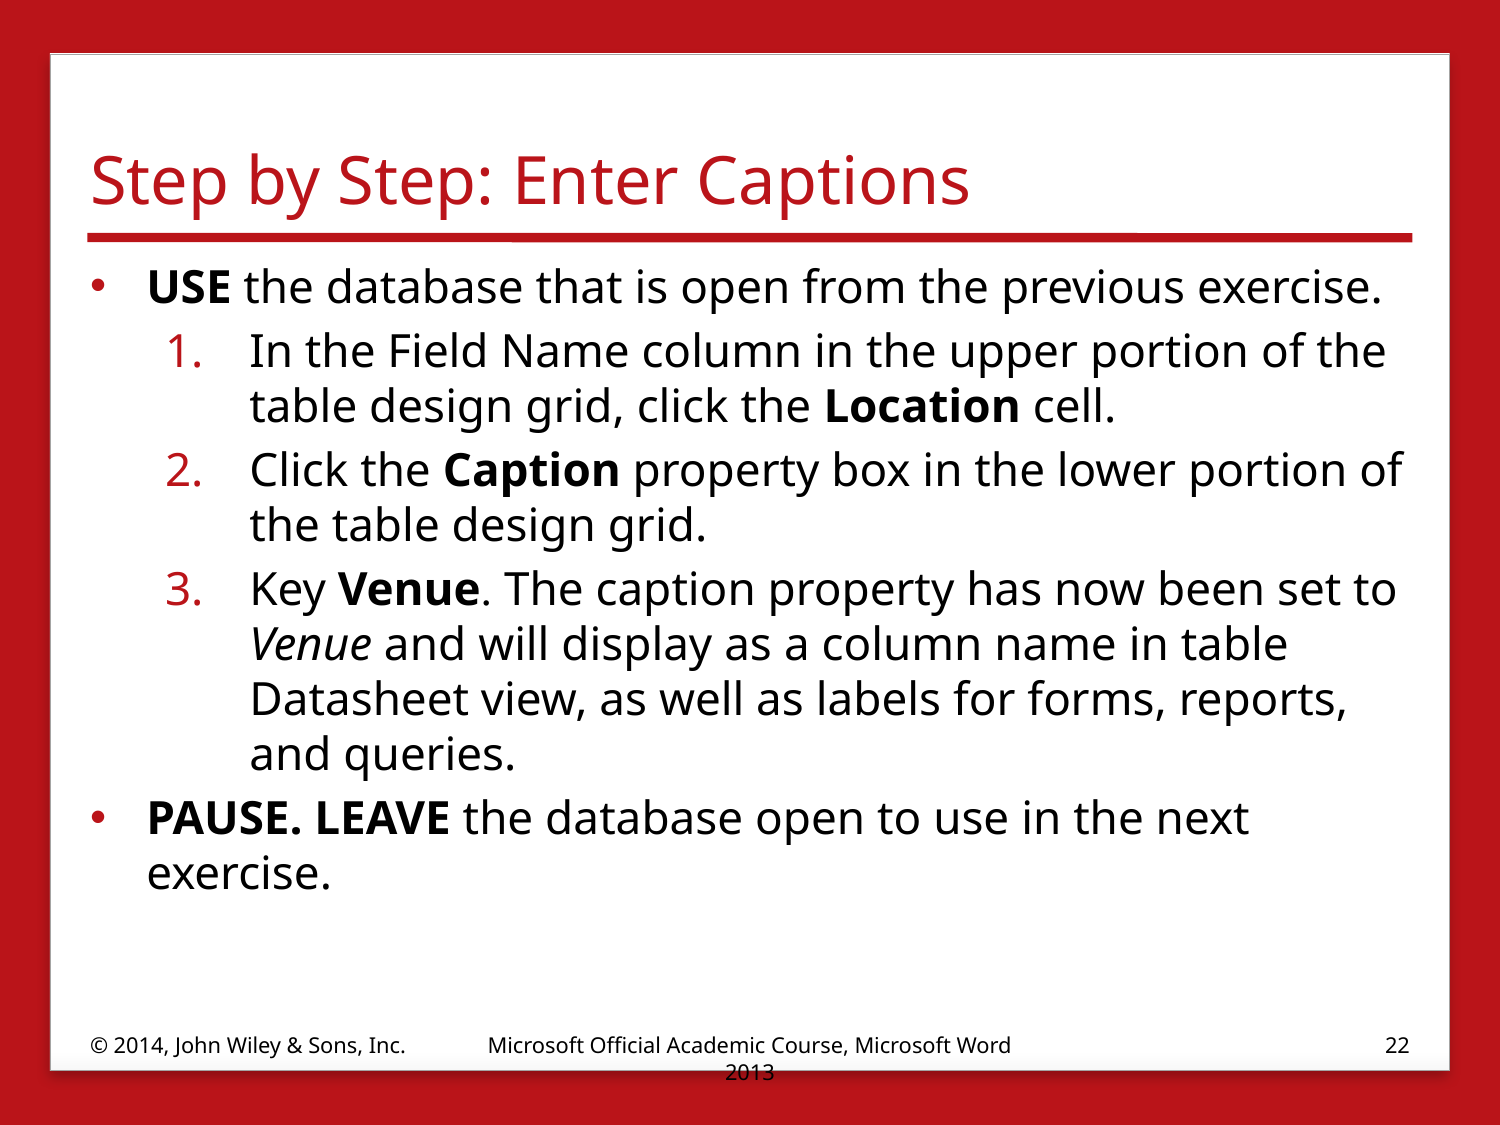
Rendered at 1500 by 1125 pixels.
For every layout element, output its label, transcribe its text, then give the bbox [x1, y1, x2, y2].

slide_number © 2014, John Wiley & Sons, Inc. [74, 1024, 426, 1103]
slide_number 22 [1074, 1024, 1426, 1103]
list USE the database that is open from the previous exercise. In the Field Name column in the upper portion of the table design grid, click the Location cell. Click the Caption property box in the lower portion of the table design grid. Key Venue. The caption property has now been set to Venue and will display as a column name in table Datasheet view, as well as labels for forms, reports, and queries. PAUSE. LEAVE the database open to use in the next exercise. [75, 249, 1425, 1063]
title Step by Step: Enter Captions [74, 74, 1426, 226]
footer Microsoft Official Academic Course, Microsoft Word 2013 [449, 1024, 1051, 1103]
